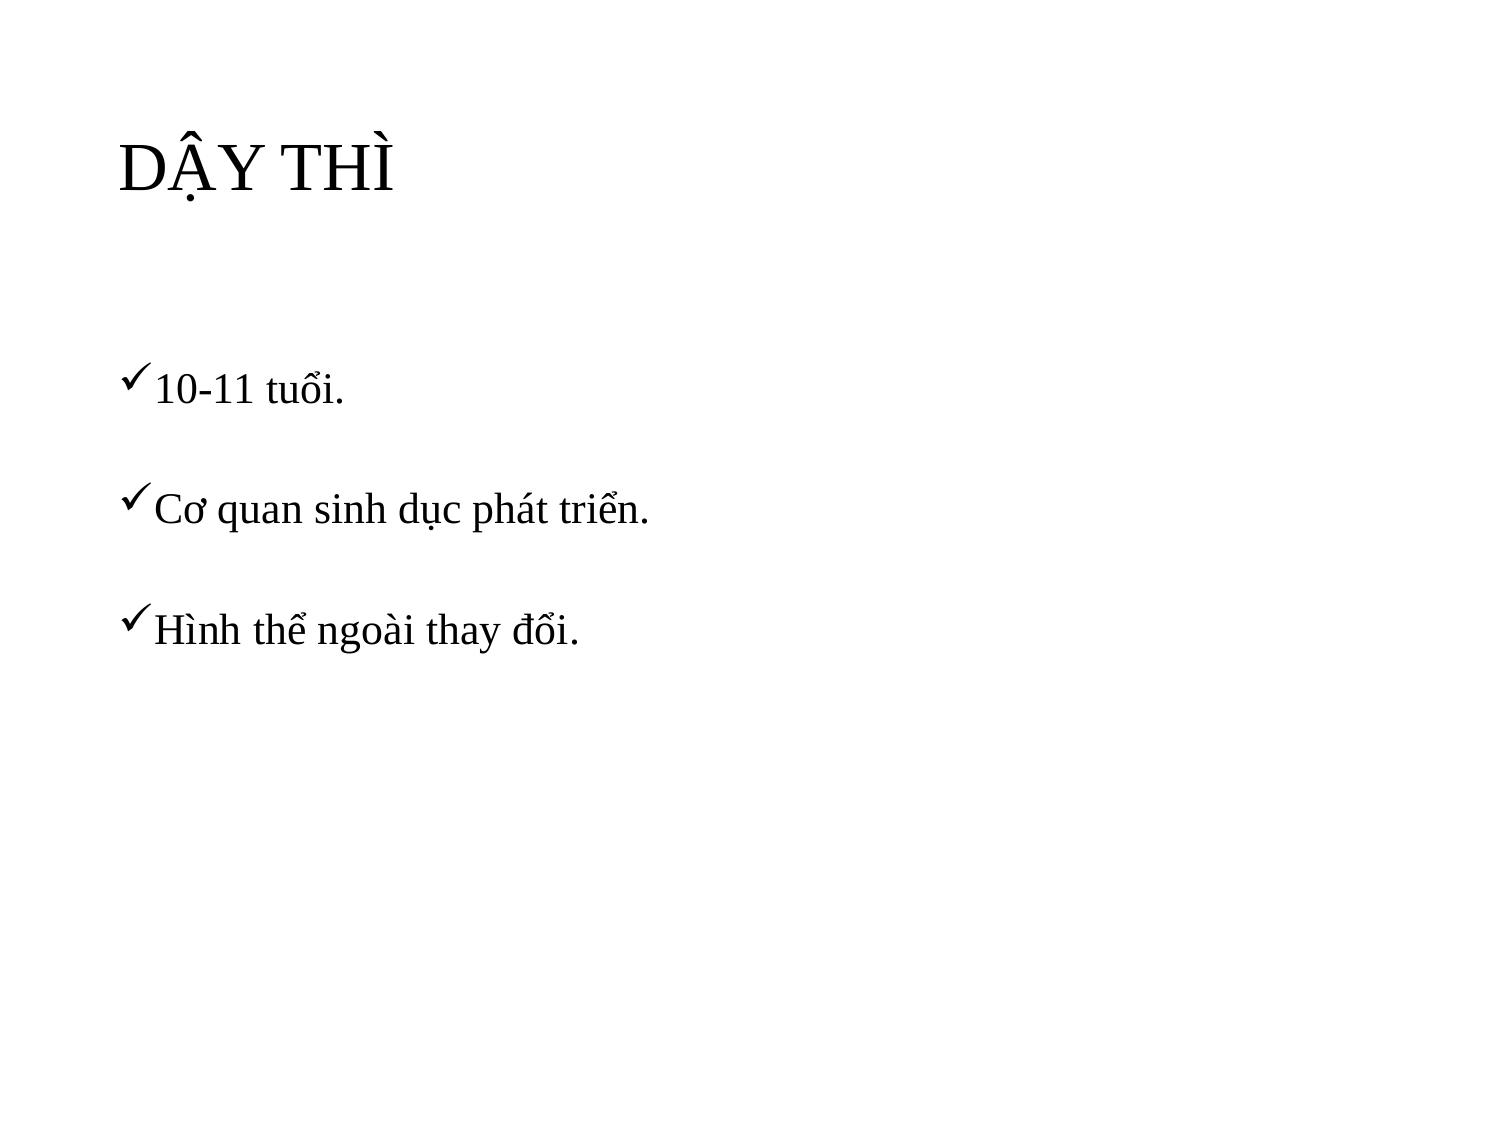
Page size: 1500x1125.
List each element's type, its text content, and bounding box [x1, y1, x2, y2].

title DẬY THÌ [103, 59, 1397, 278]
list 10-11 tuổi. Cơ quan sinh dục phát triển. Hình thể ngoài thay đổi. [103, 299, 1397, 1014]
